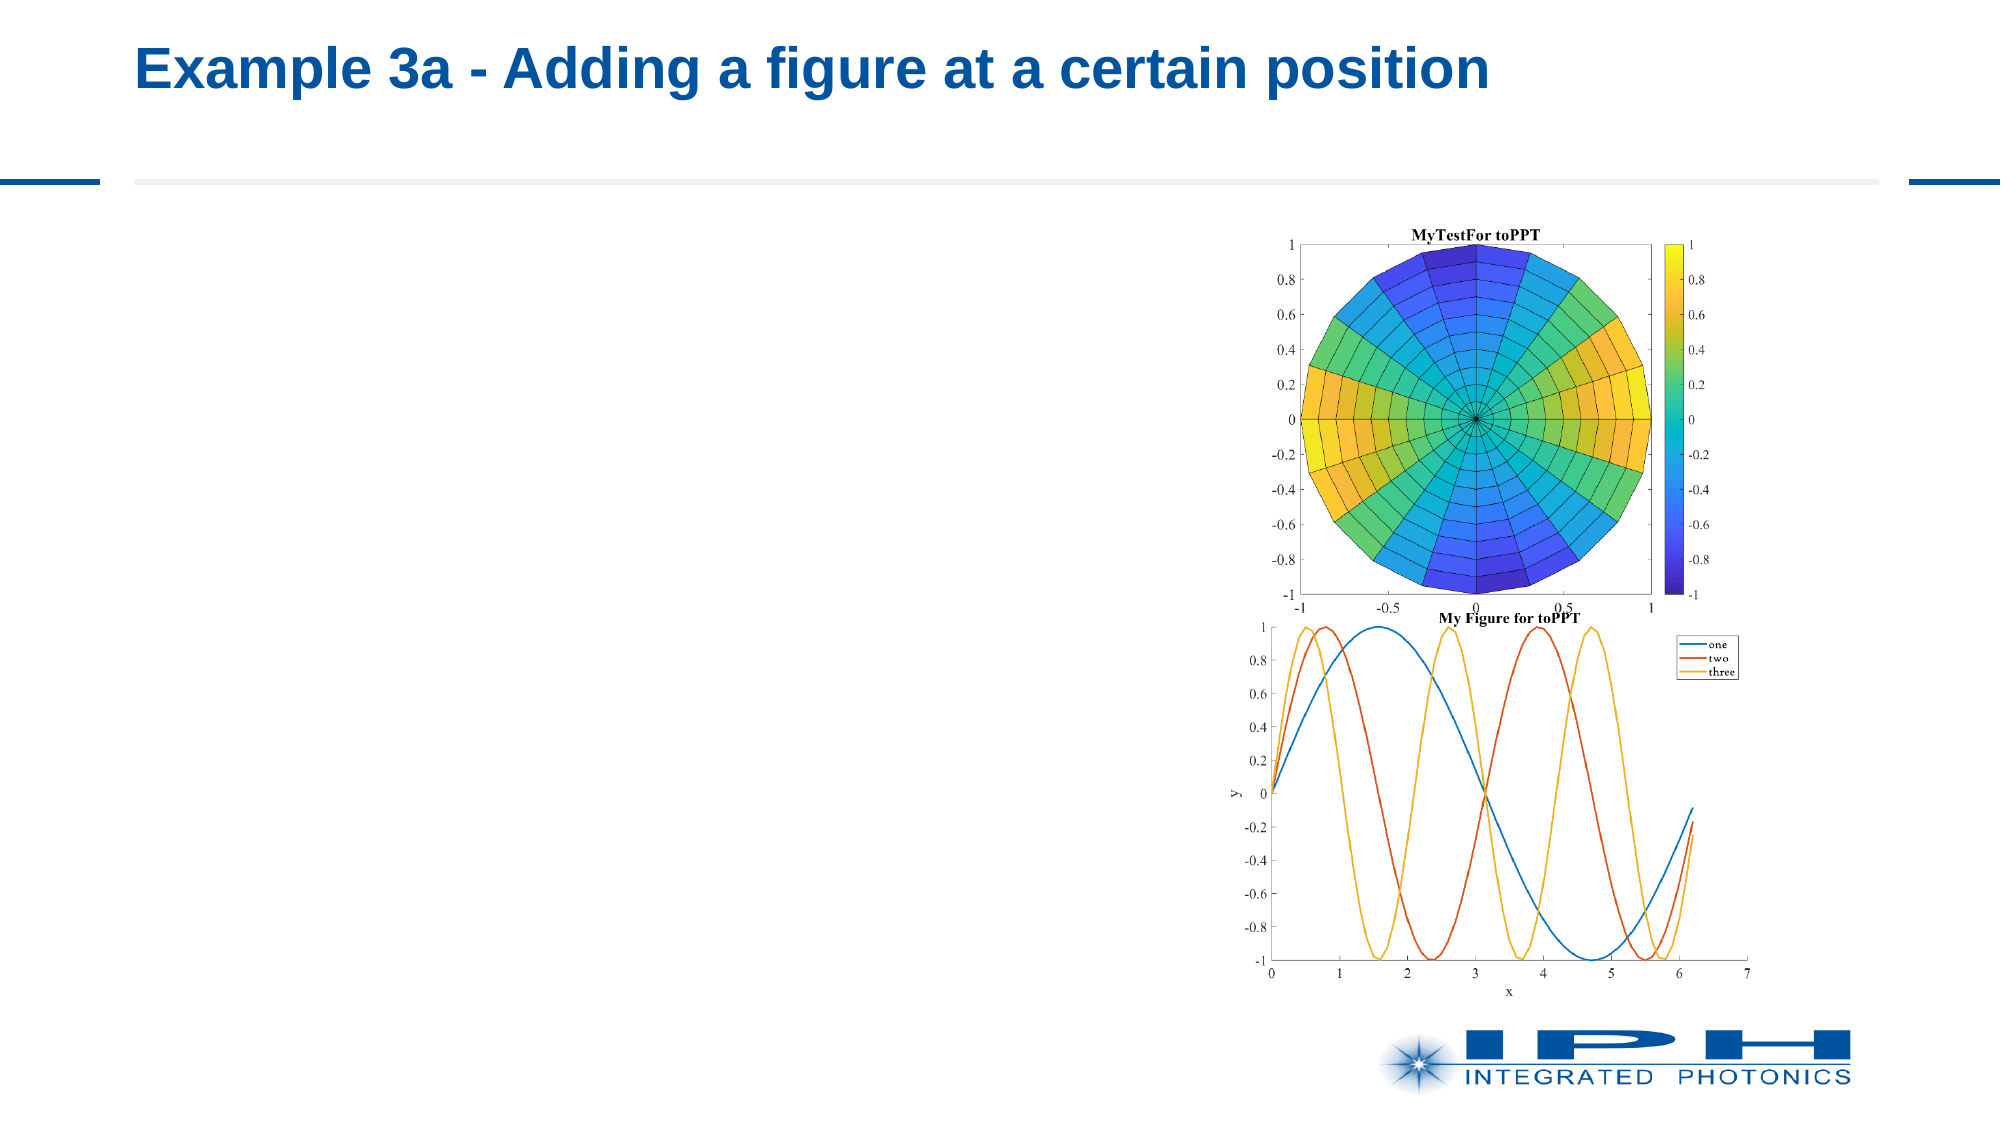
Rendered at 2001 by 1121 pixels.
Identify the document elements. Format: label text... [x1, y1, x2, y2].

picture [1375, 1029, 1851, 1097]
title Example 3a - Adding a figure at a certain position [134, 30, 1880, 168]
picture [1230, 228, 1751, 997]
